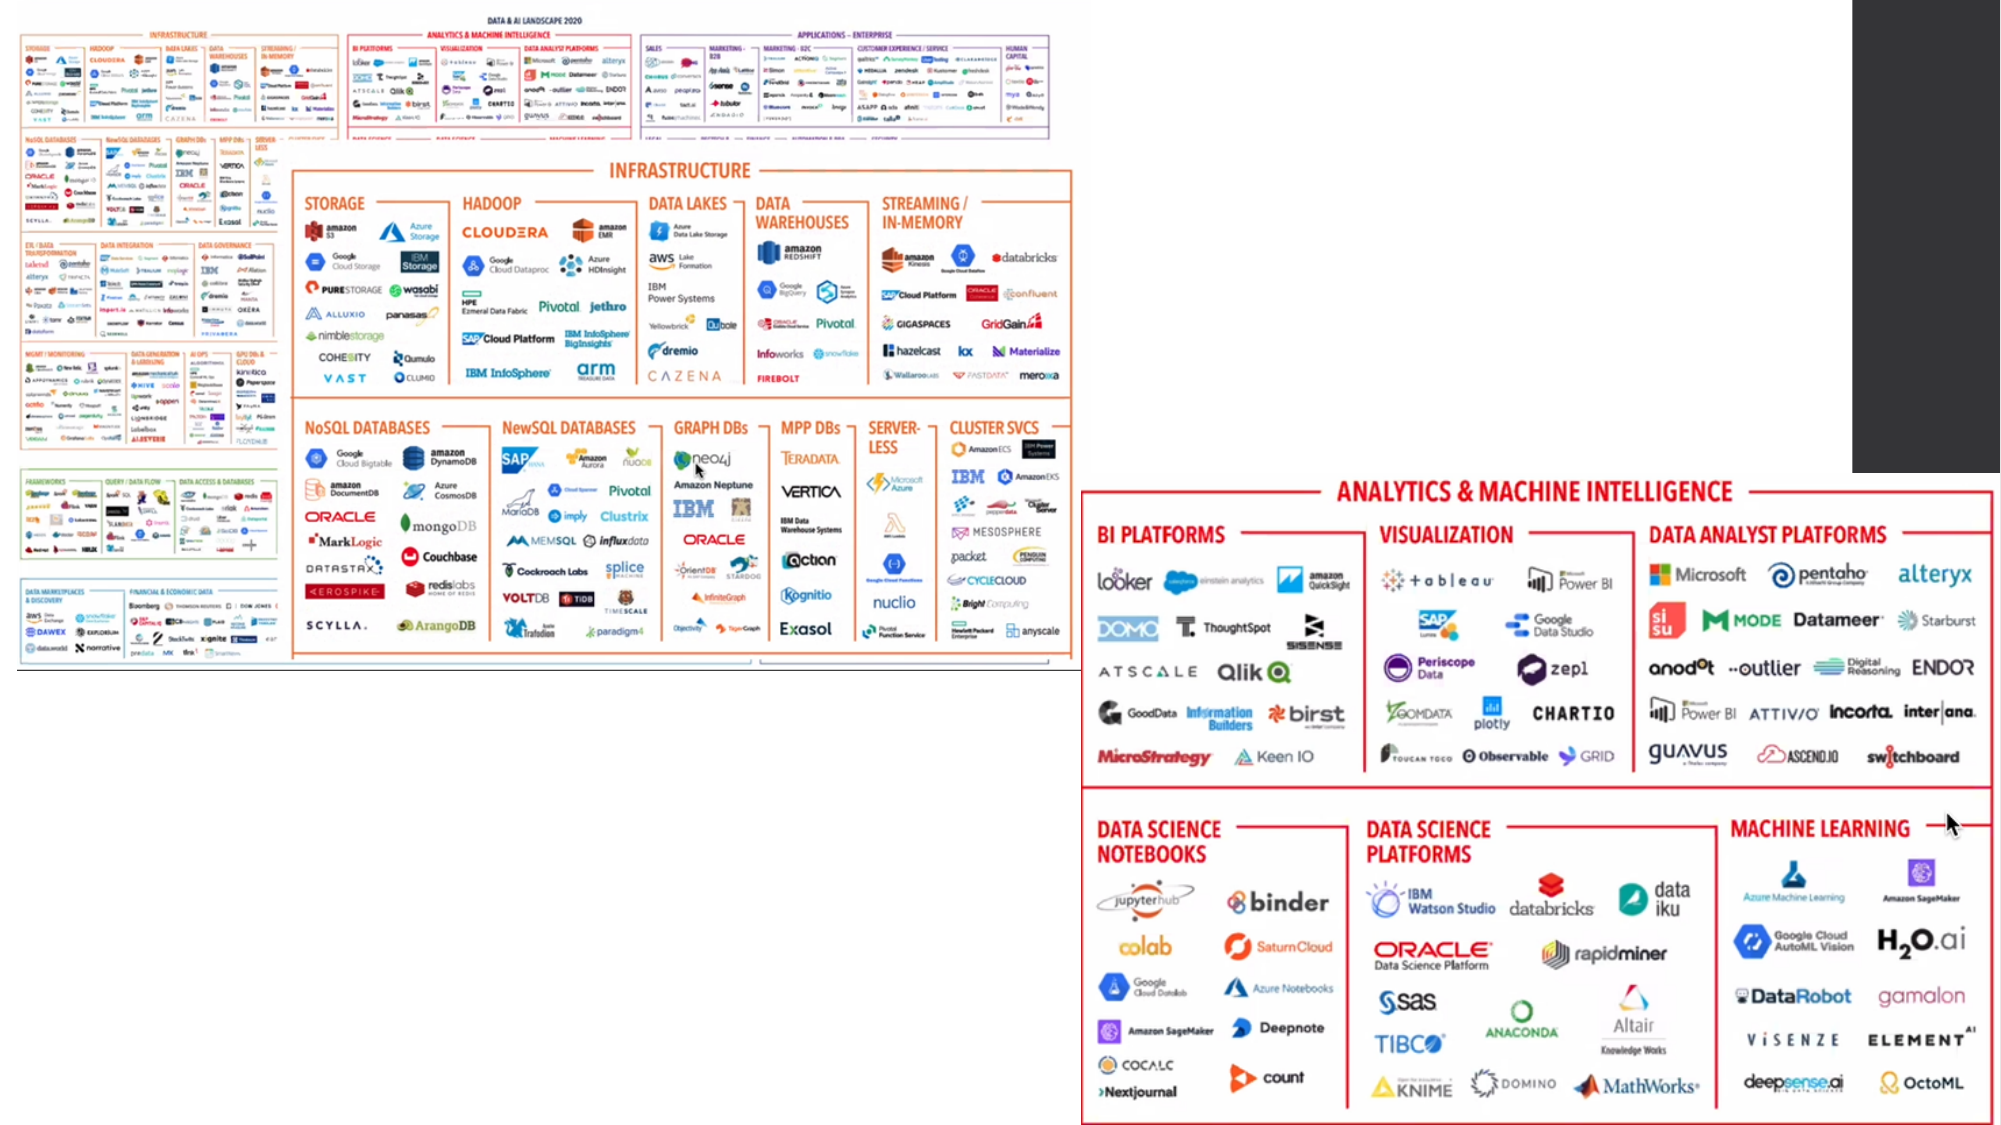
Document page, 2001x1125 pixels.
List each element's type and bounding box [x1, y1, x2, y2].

list [17, 0, 1091, 672]
picture [1081, 473, 2000, 1125]
